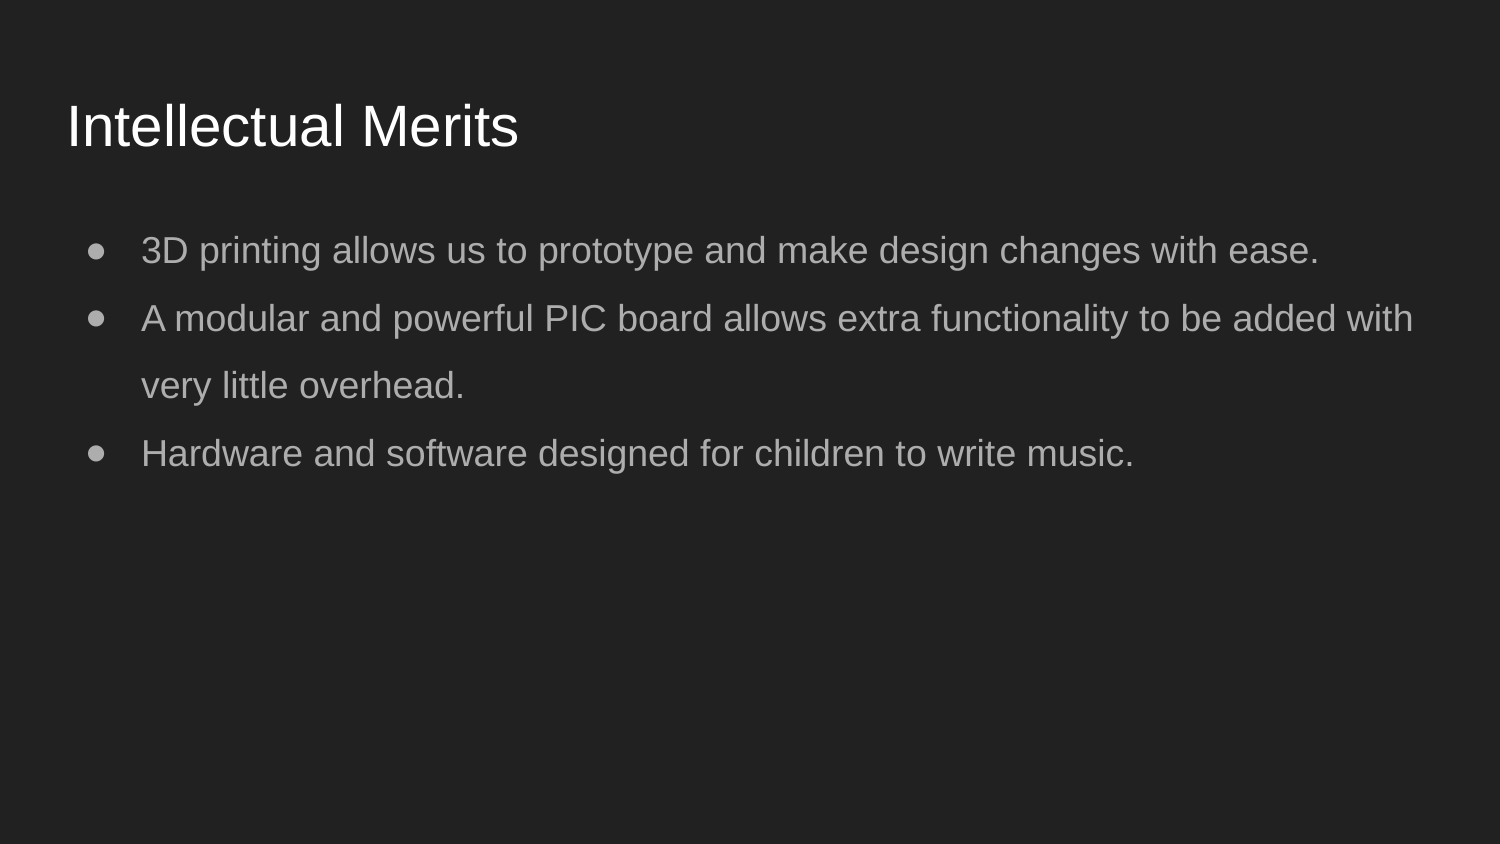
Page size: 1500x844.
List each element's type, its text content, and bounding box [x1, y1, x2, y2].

title Intellectual Merits [51, 72, 1449, 167]
list 3D printing allows us to prototype and make design changes with ease. A modular and powerful PIC board allows extra functionality to be added with very little overhead. Hardware and software designed for children to write music. [51, 189, 1449, 750]
